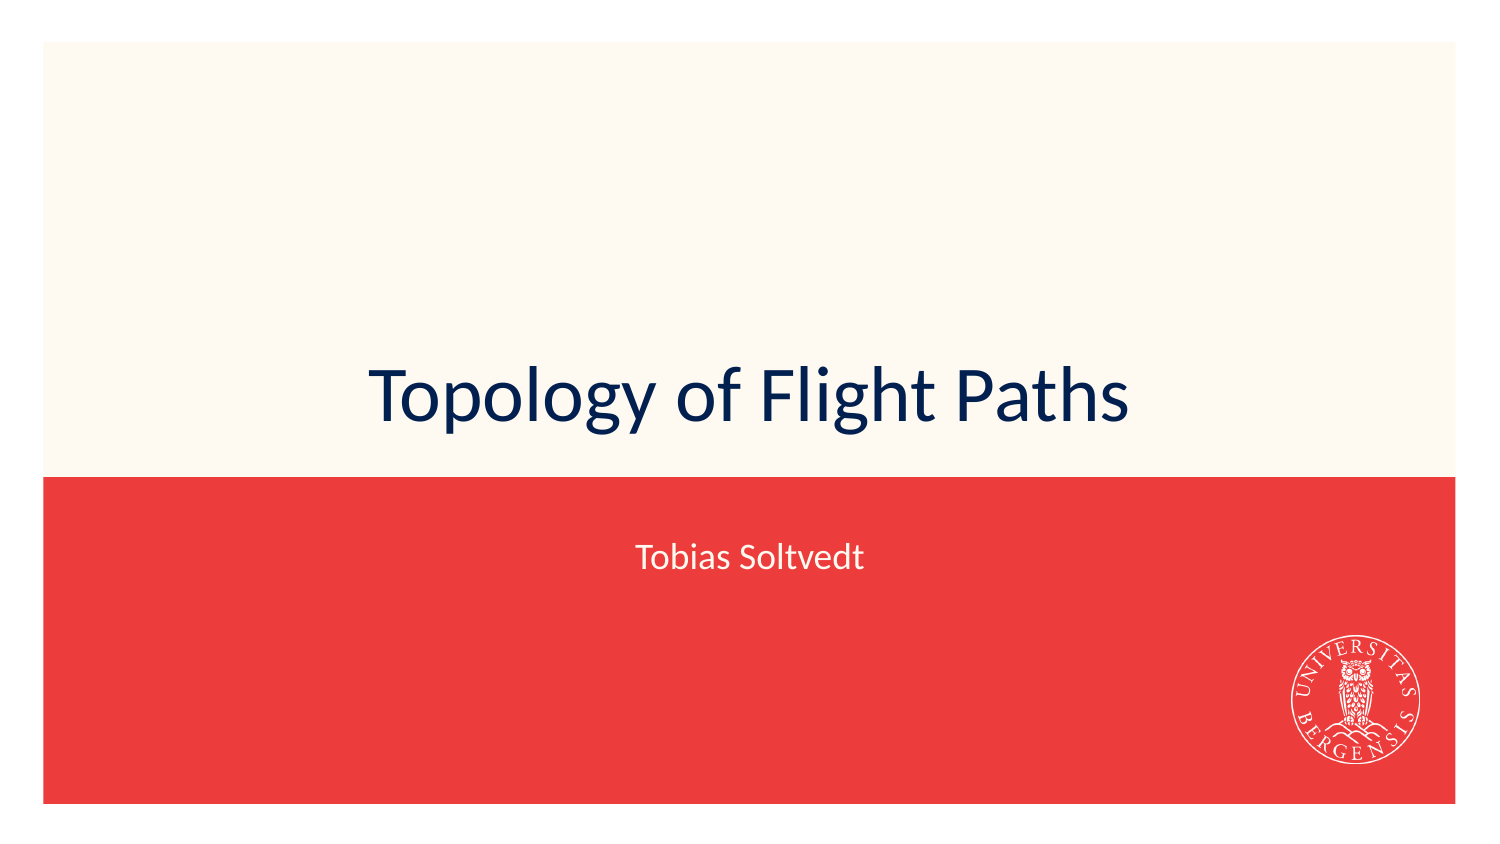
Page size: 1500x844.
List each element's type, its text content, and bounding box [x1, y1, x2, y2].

title Topology of Flight Paths [187, 182, 1313, 447]
picture [1291, 635, 1420, 764]
subtitle Tobias Soltvedt [187, 529, 1313, 611]
